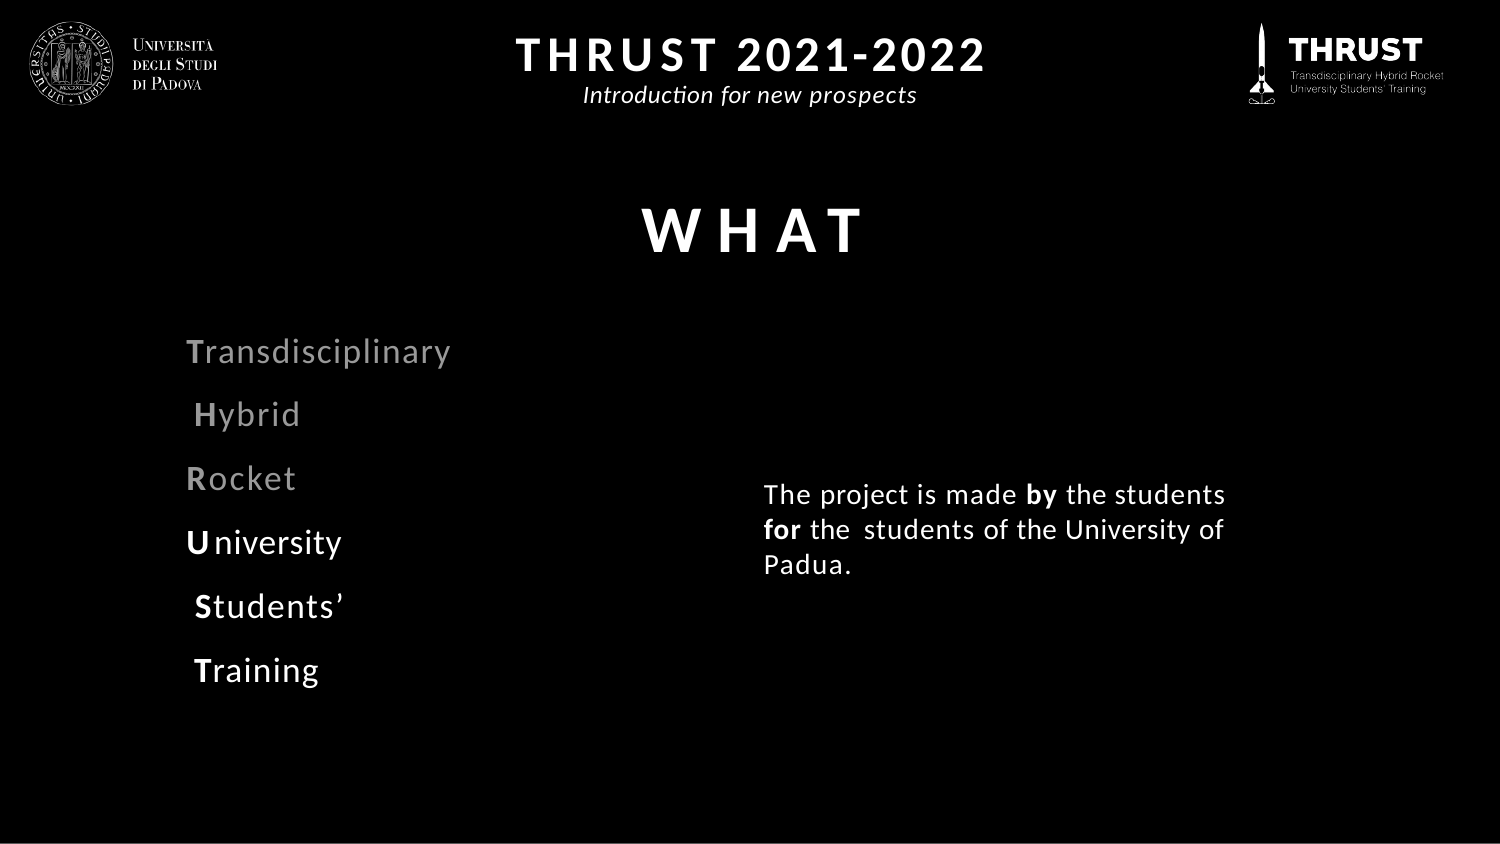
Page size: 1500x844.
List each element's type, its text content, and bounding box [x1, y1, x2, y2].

picture [1224, 2, 1468, 124]
picture [21, 12, 225, 114]
text_box Transdisciplinary Hybrid [184, 304, 457, 434]
title THRUST 2021-2022 Introduction for new prospects [509, 22, 991, 166]
text_box The project is made by the students for the students of the University of Padua. [761, 473, 1250, 580]
text_box WHAT [0, 183, 1500, 266]
text_box Rocket University Students’ Training [184, 431, 347, 690]
